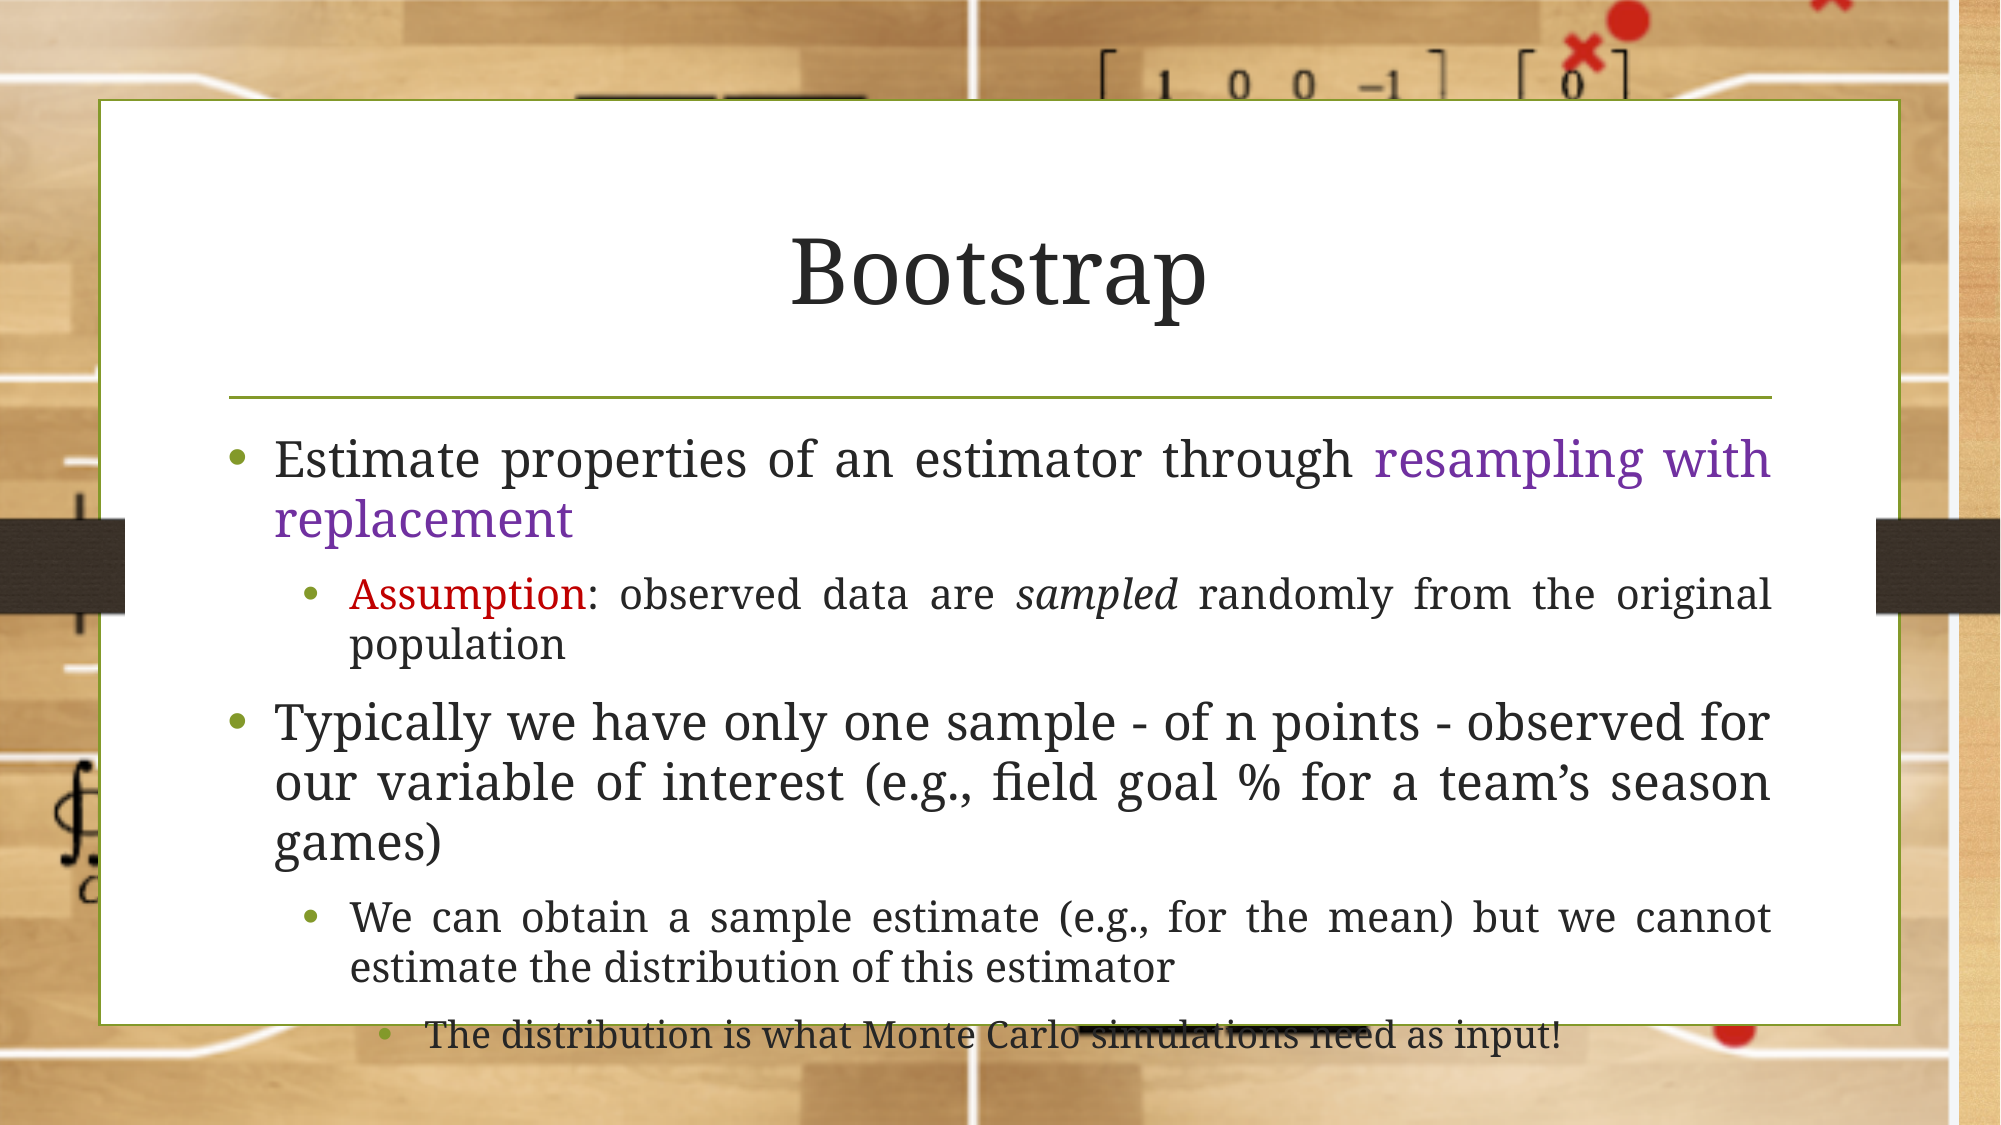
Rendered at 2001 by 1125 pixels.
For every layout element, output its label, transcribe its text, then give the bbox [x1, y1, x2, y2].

title Bootstrap [212, 161, 1788, 375]
picture [0, 0, 2001, 1125]
list Estimate properties of an estimator through resampling with replacement Assumption: observed data are sampled randomly from the original population Typically we have only one sample - of n points - observed for our variable of interest (e.g., field goal % for a team’s season games) We can obtain a sample estimate (e.g., for the mean) but we cannot estimate the distribution of this estimator The distribution is what Monte Carlo simulations need as input! [212, 419, 1788, 964]
